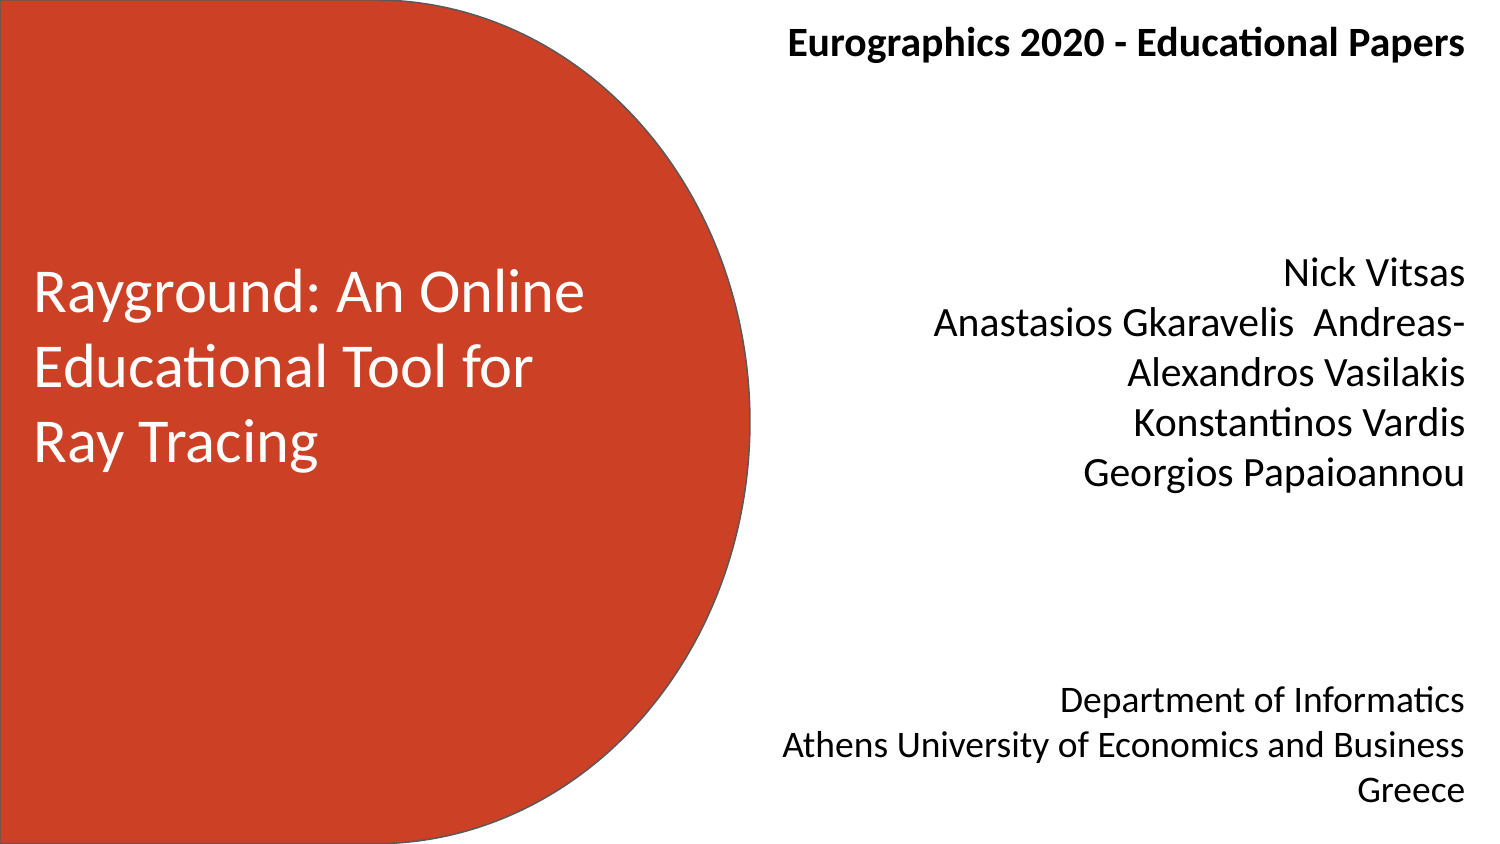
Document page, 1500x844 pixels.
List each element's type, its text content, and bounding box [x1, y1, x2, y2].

text_box Eurographics 2020 - Educational Papers Nick Vitsas Anastasios Gkaravelis Andreas-Alexandros Vasilakis Konstantinos Vardis Georgios Papaioannou Department of Informatics Athens University of Economics and Business Greece [757, 0, 1481, 844]
text_box Rayground: An Online Educational Tool for Ray Tracing [18, 234, 633, 490]
text_box [0, 0, 750, 844]
